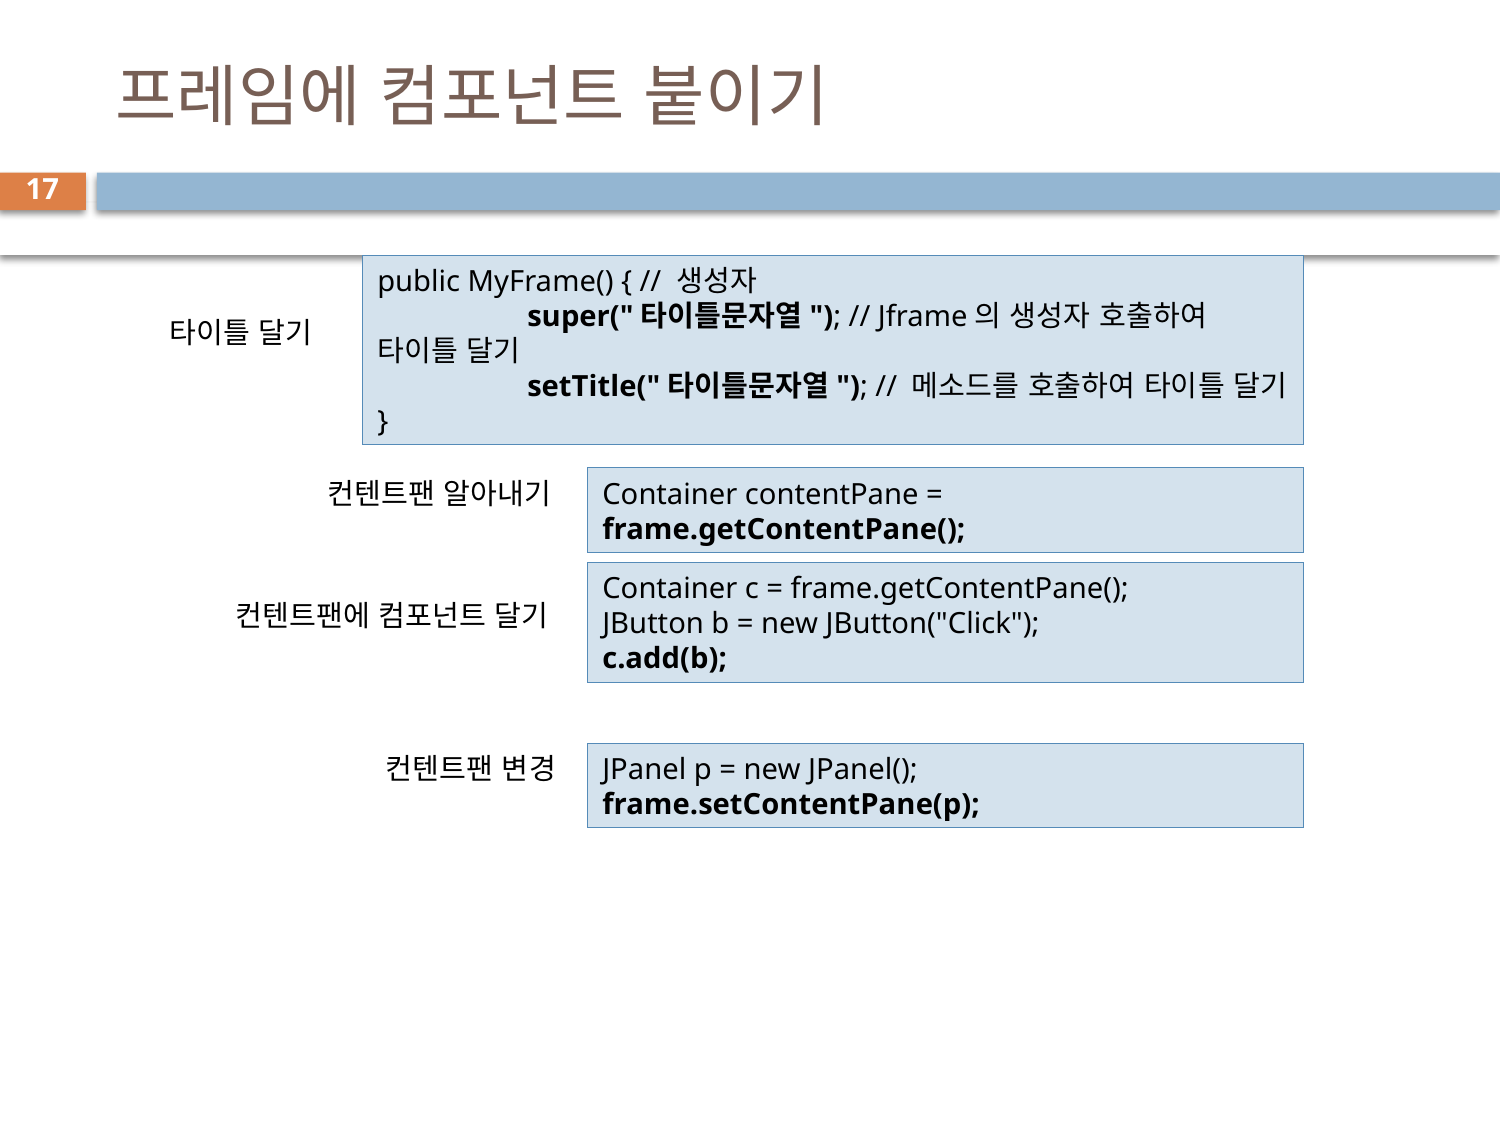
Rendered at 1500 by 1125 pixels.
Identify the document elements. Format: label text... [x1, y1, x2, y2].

text_box 컨텐트팬 알아내기 [312, 467, 567, 518]
slide_number 17 [0, 170, 87, 211]
text_box JPanel p = new JPanel(); frame.setContentPane(p); [587, 743, 1304, 828]
text_box 컨텐트팬 변경 [371, 742, 572, 793]
text_box Container contentPane = frame.getContentPane(); [587, 467, 1304, 553]
text_box public MyFrame() { // 생성자 super("타이틀문자열"); // Jframe의 생성자 호출하여 타이틀 달기 setTitle("타이틀문자열"); // 메소드를 호출하여 타이틀 달기 } [362, 255, 1304, 445]
text_box 타이틀 달기 [154, 306, 328, 357]
text_box Container c = frame.getContentPane(); JButton b = new JButton("Click"); c.add(b); [587, 562, 1304, 683]
text_box 컨텐트팬에 컴포넌트 달기 [220, 589, 564, 640]
title 프레임에 컴포넌트 붙이기 [100, 37, 1438, 149]
